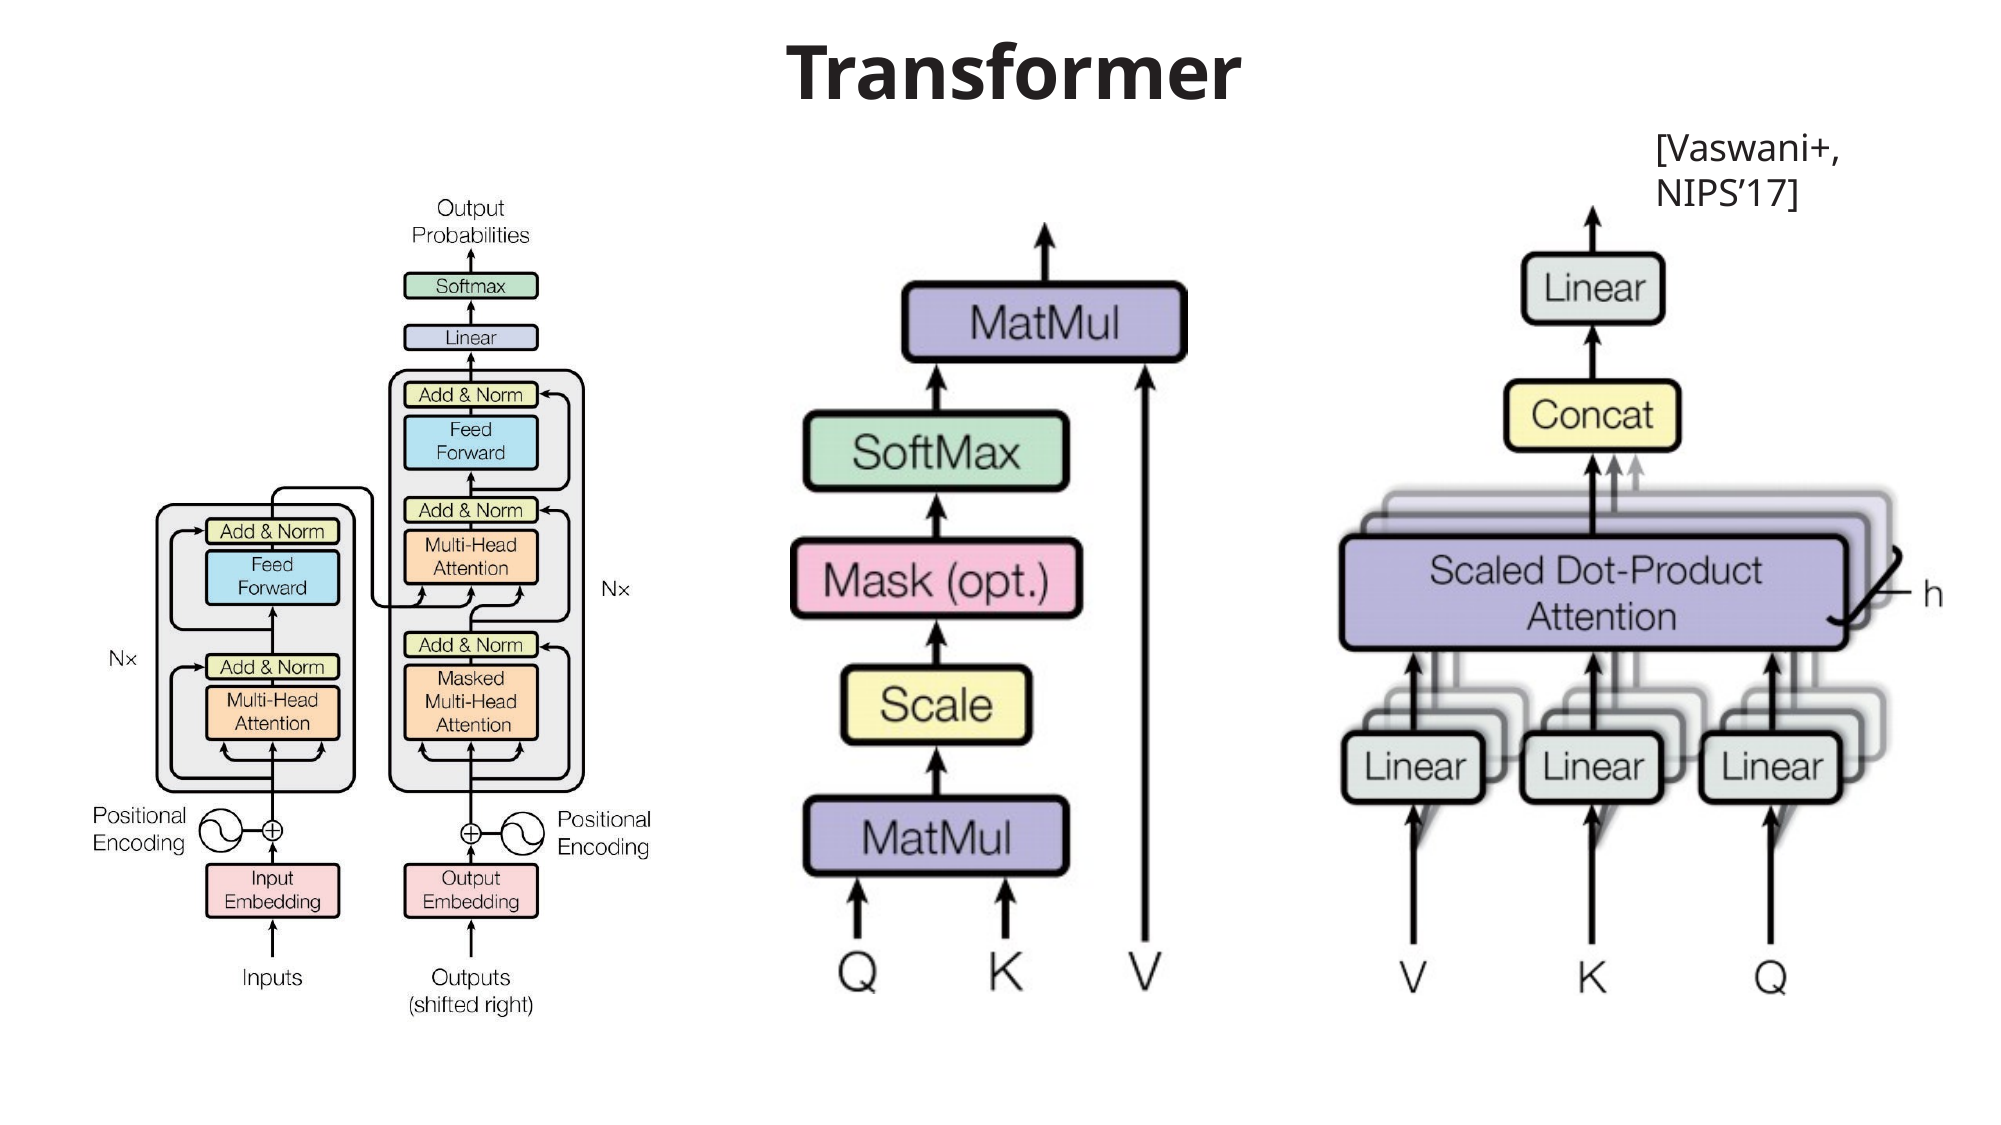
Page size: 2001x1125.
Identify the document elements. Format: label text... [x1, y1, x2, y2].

title Transformer [697, 0, 1302, 164]
picture [1336, 205, 1943, 996]
text_box [Vaswani+, NIPS’17] [1652, 122, 1984, 215]
picture [94, 195, 651, 1022]
picture [790, 222, 1188, 994]
